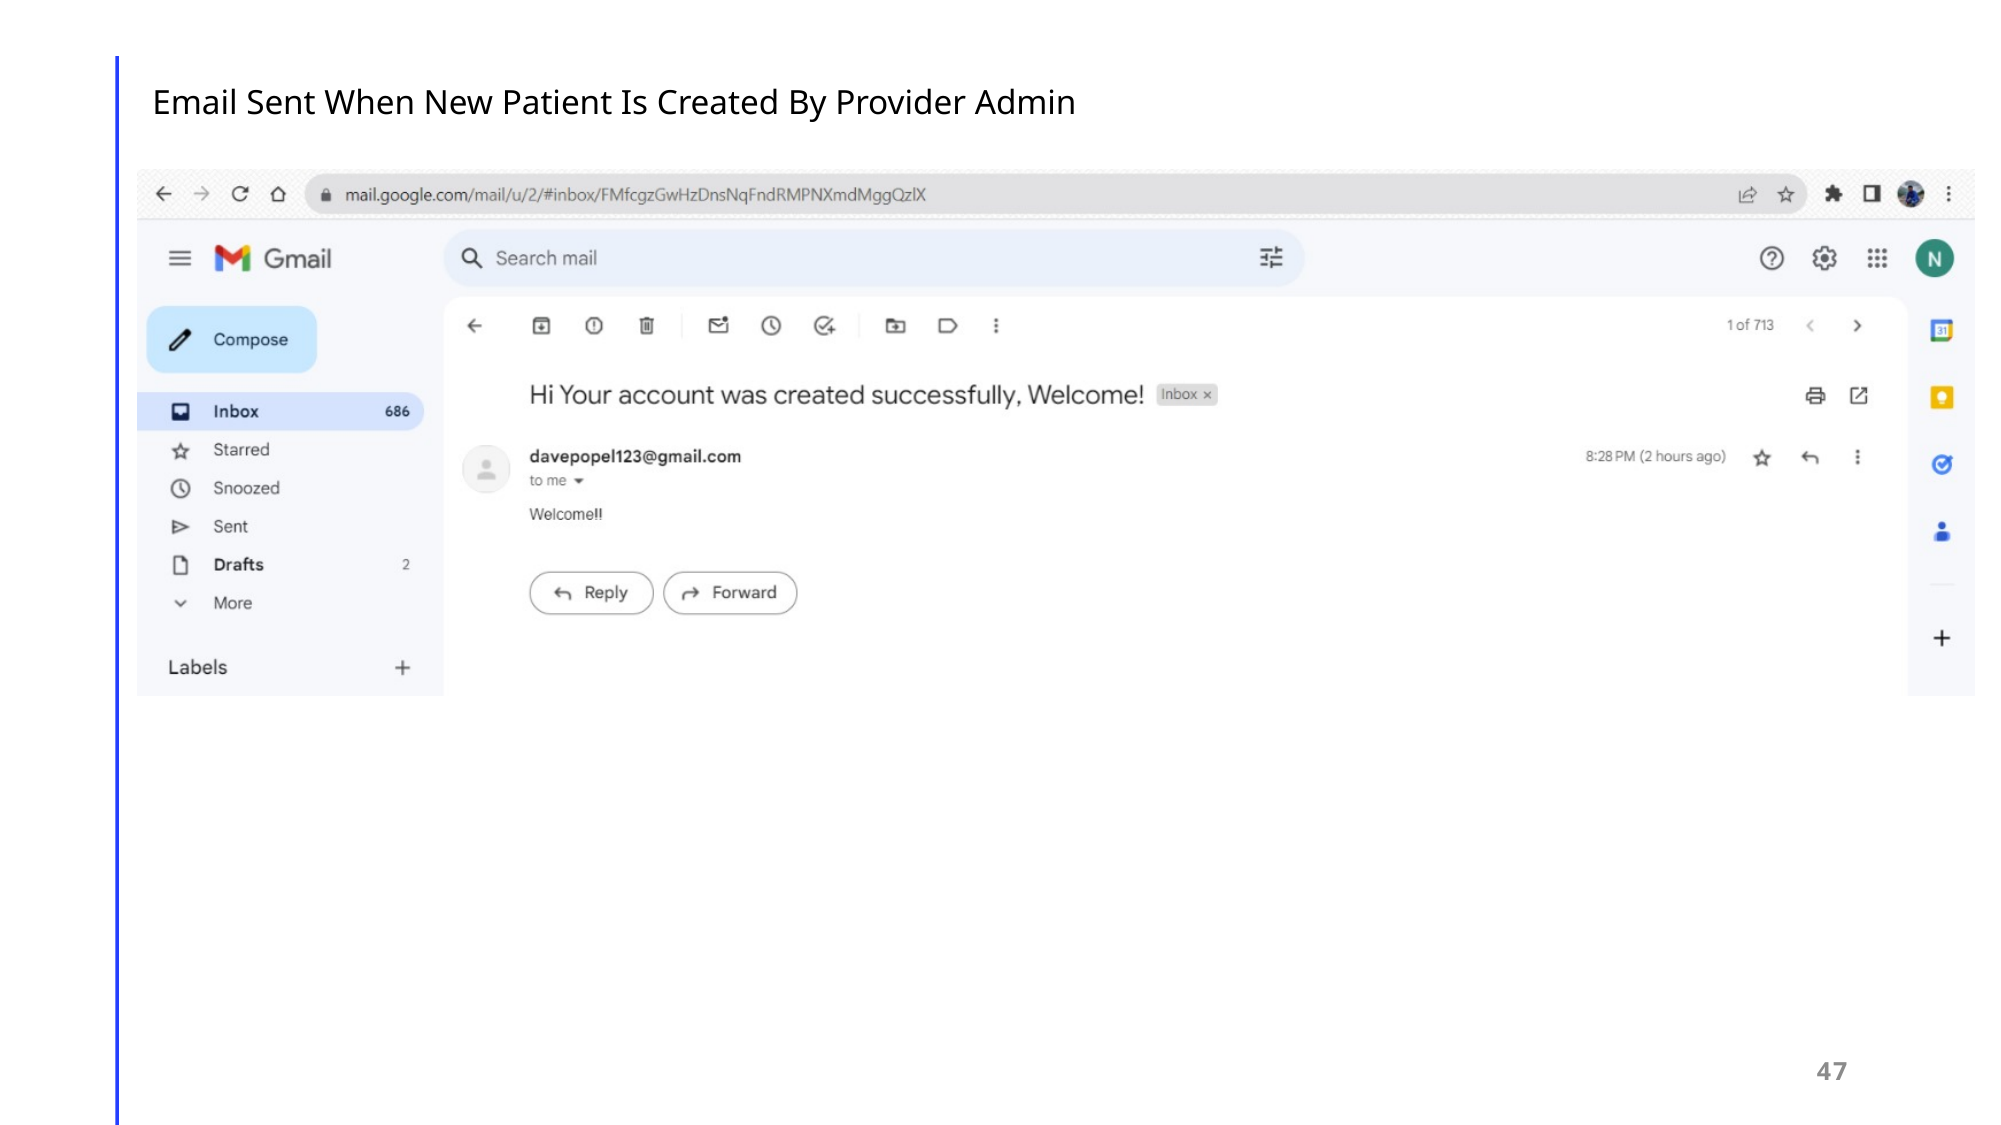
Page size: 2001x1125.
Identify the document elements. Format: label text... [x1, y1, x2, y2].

slide_number 47 [1412, 1042, 1863, 1103]
title Email Sent When New Patient Is Created By Provider Admin [137, 59, 1863, 149]
picture [137, 169, 1975, 696]
